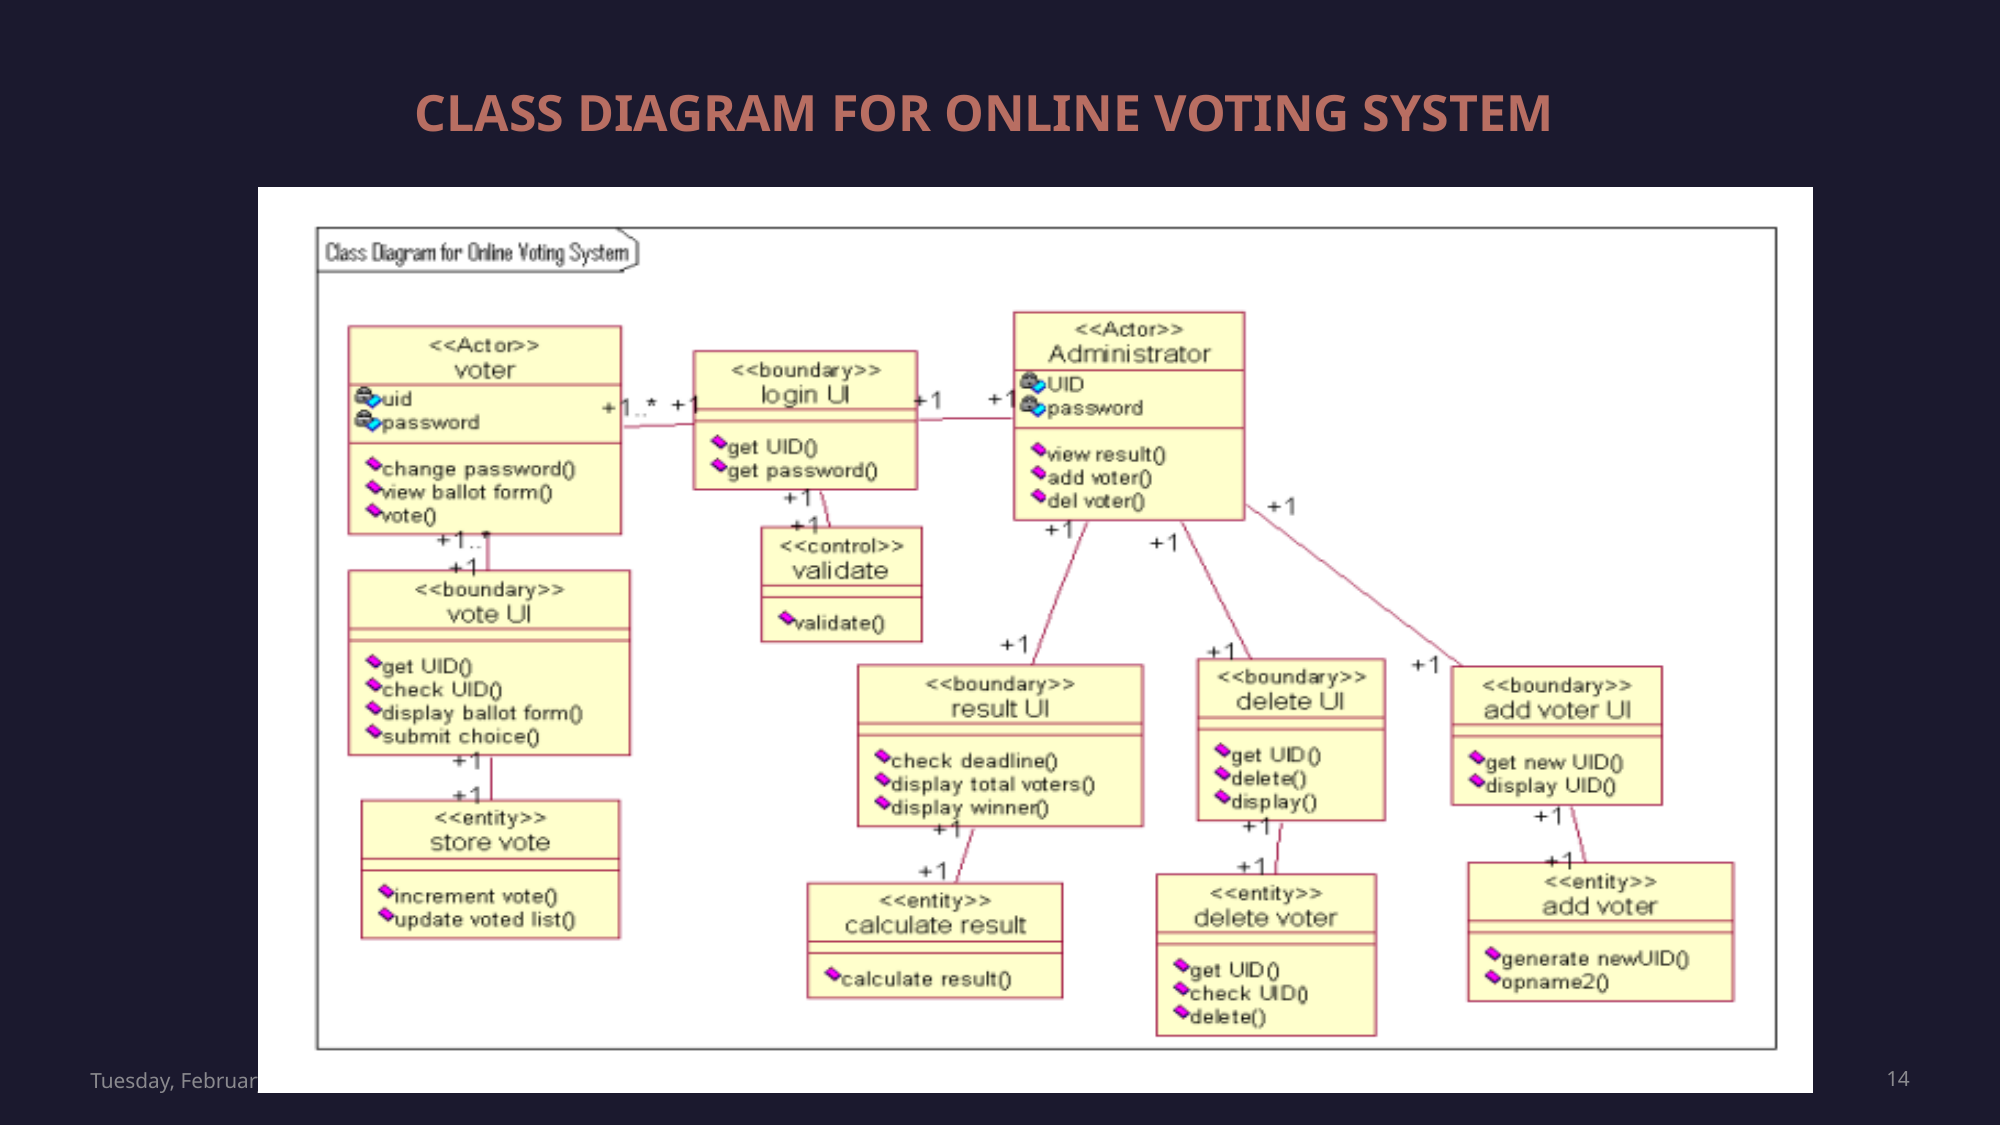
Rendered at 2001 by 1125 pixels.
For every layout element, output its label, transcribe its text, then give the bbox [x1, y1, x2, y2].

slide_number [90, 1067, 258, 1093]
slide_number 14 [1813, 1067, 1910, 1093]
text_box CLASS DIAGRAM FOR ONLINE VOTING SYSTEM [399, 73, 1569, 149]
picture [258, 187, 1813, 1093]
